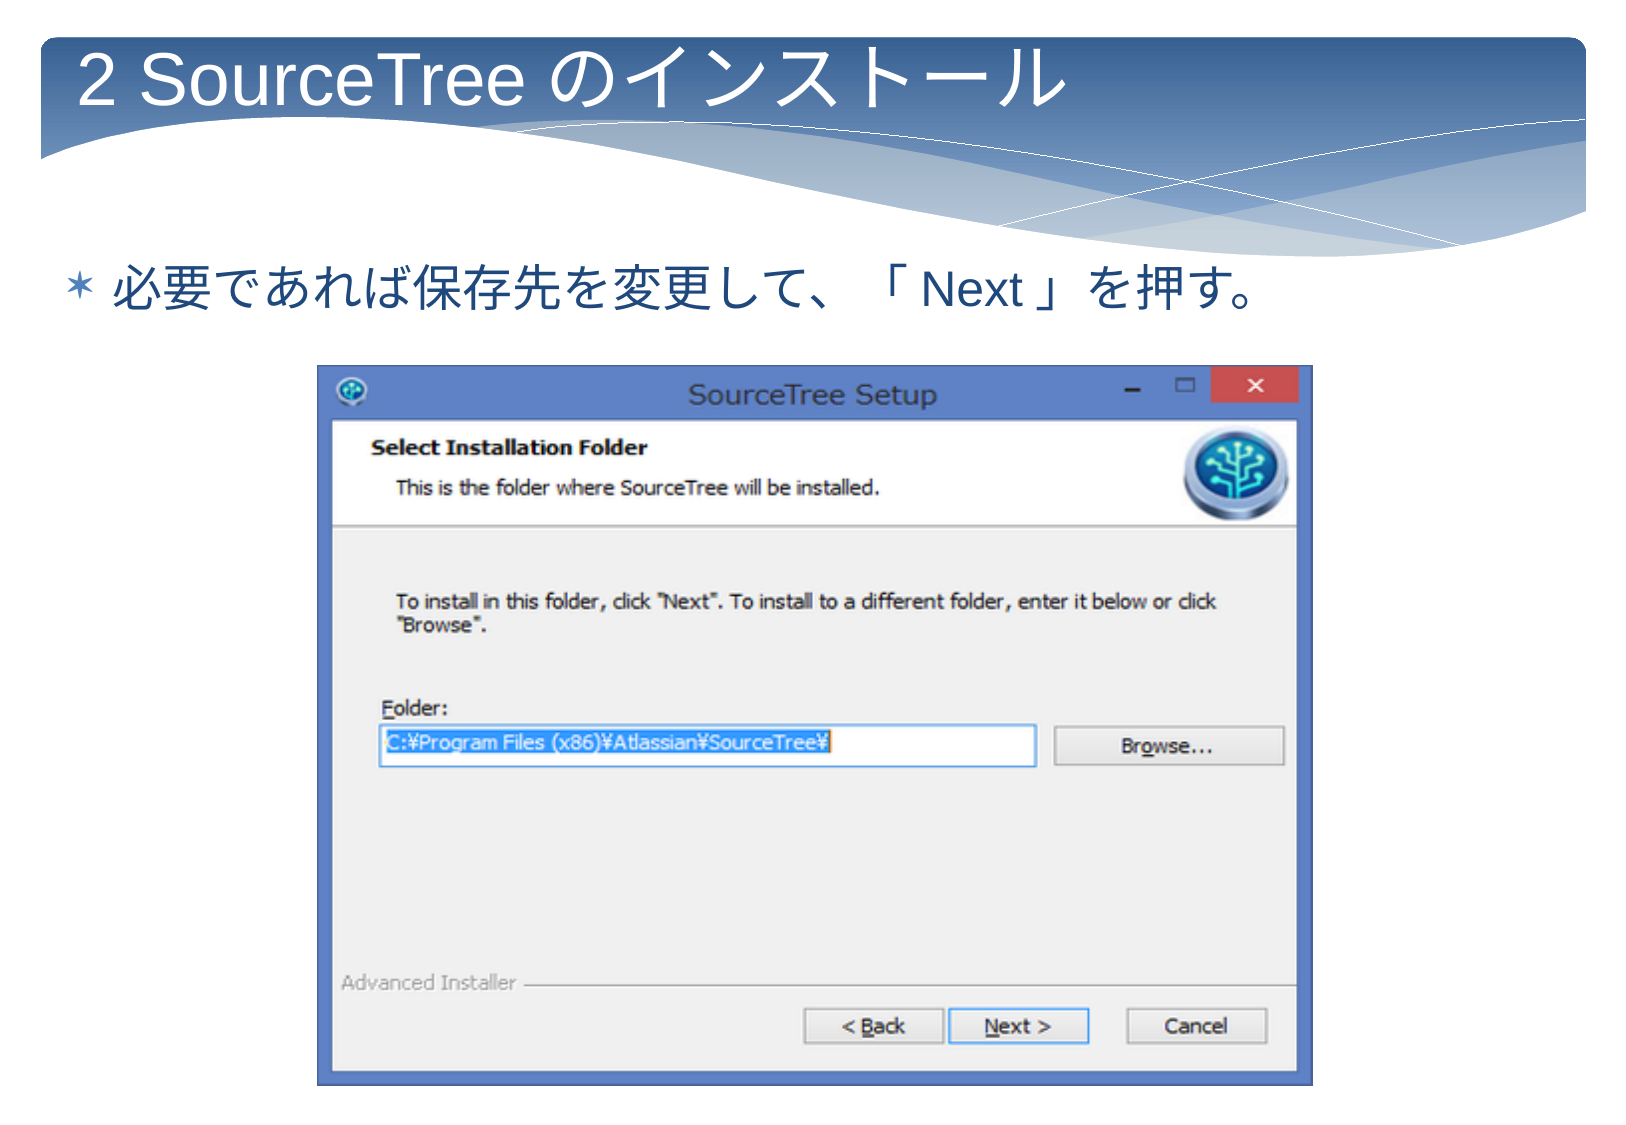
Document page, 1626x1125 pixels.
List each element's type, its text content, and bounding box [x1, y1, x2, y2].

text_box 2 SourceTreeのインストール [61, 23, 1085, 129]
text_box 必要であれば保存先を変更して、「Next」を押す。 [53, 249, 1370, 459]
picture [316, 365, 1313, 1087]
